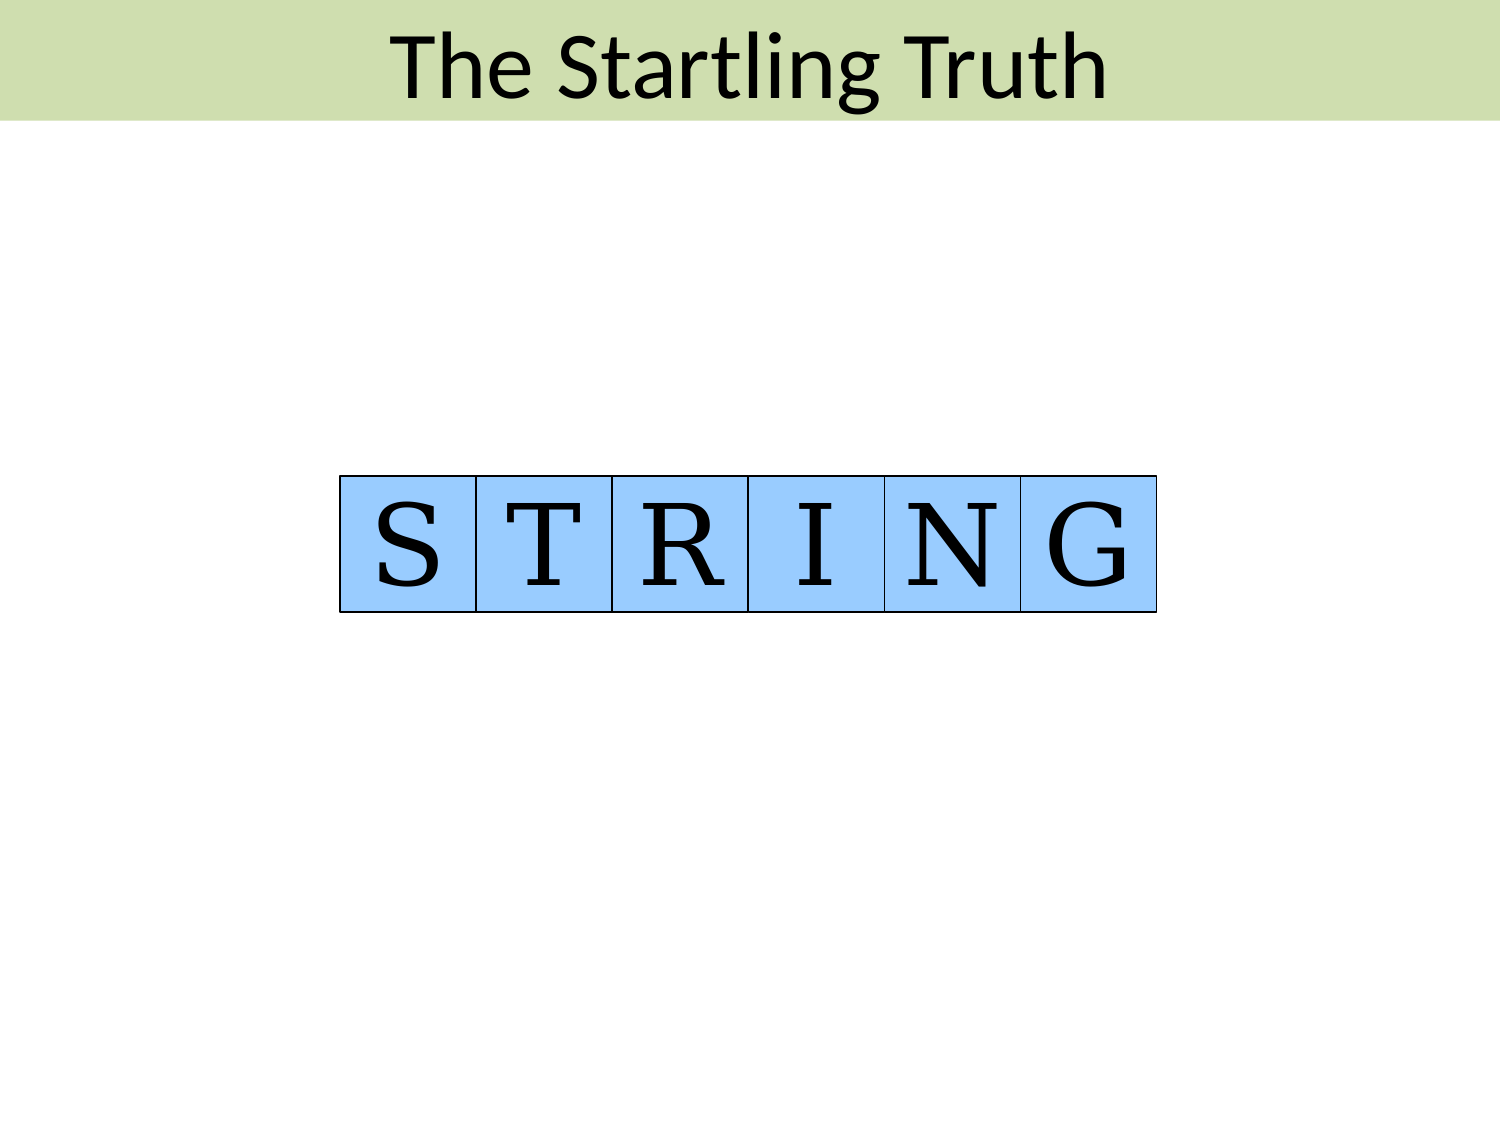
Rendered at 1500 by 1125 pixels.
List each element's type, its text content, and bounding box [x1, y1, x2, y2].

text_box I [748, 476, 884, 613]
text_box S [340, 476, 476, 613]
text_box R [612, 476, 748, 613]
text_box T [476, 476, 612, 613]
text_box The Startling Truth [0, 0, 1500, 121]
text_box N [884, 476, 1020, 613]
text_box G [1020, 476, 1157, 613]
